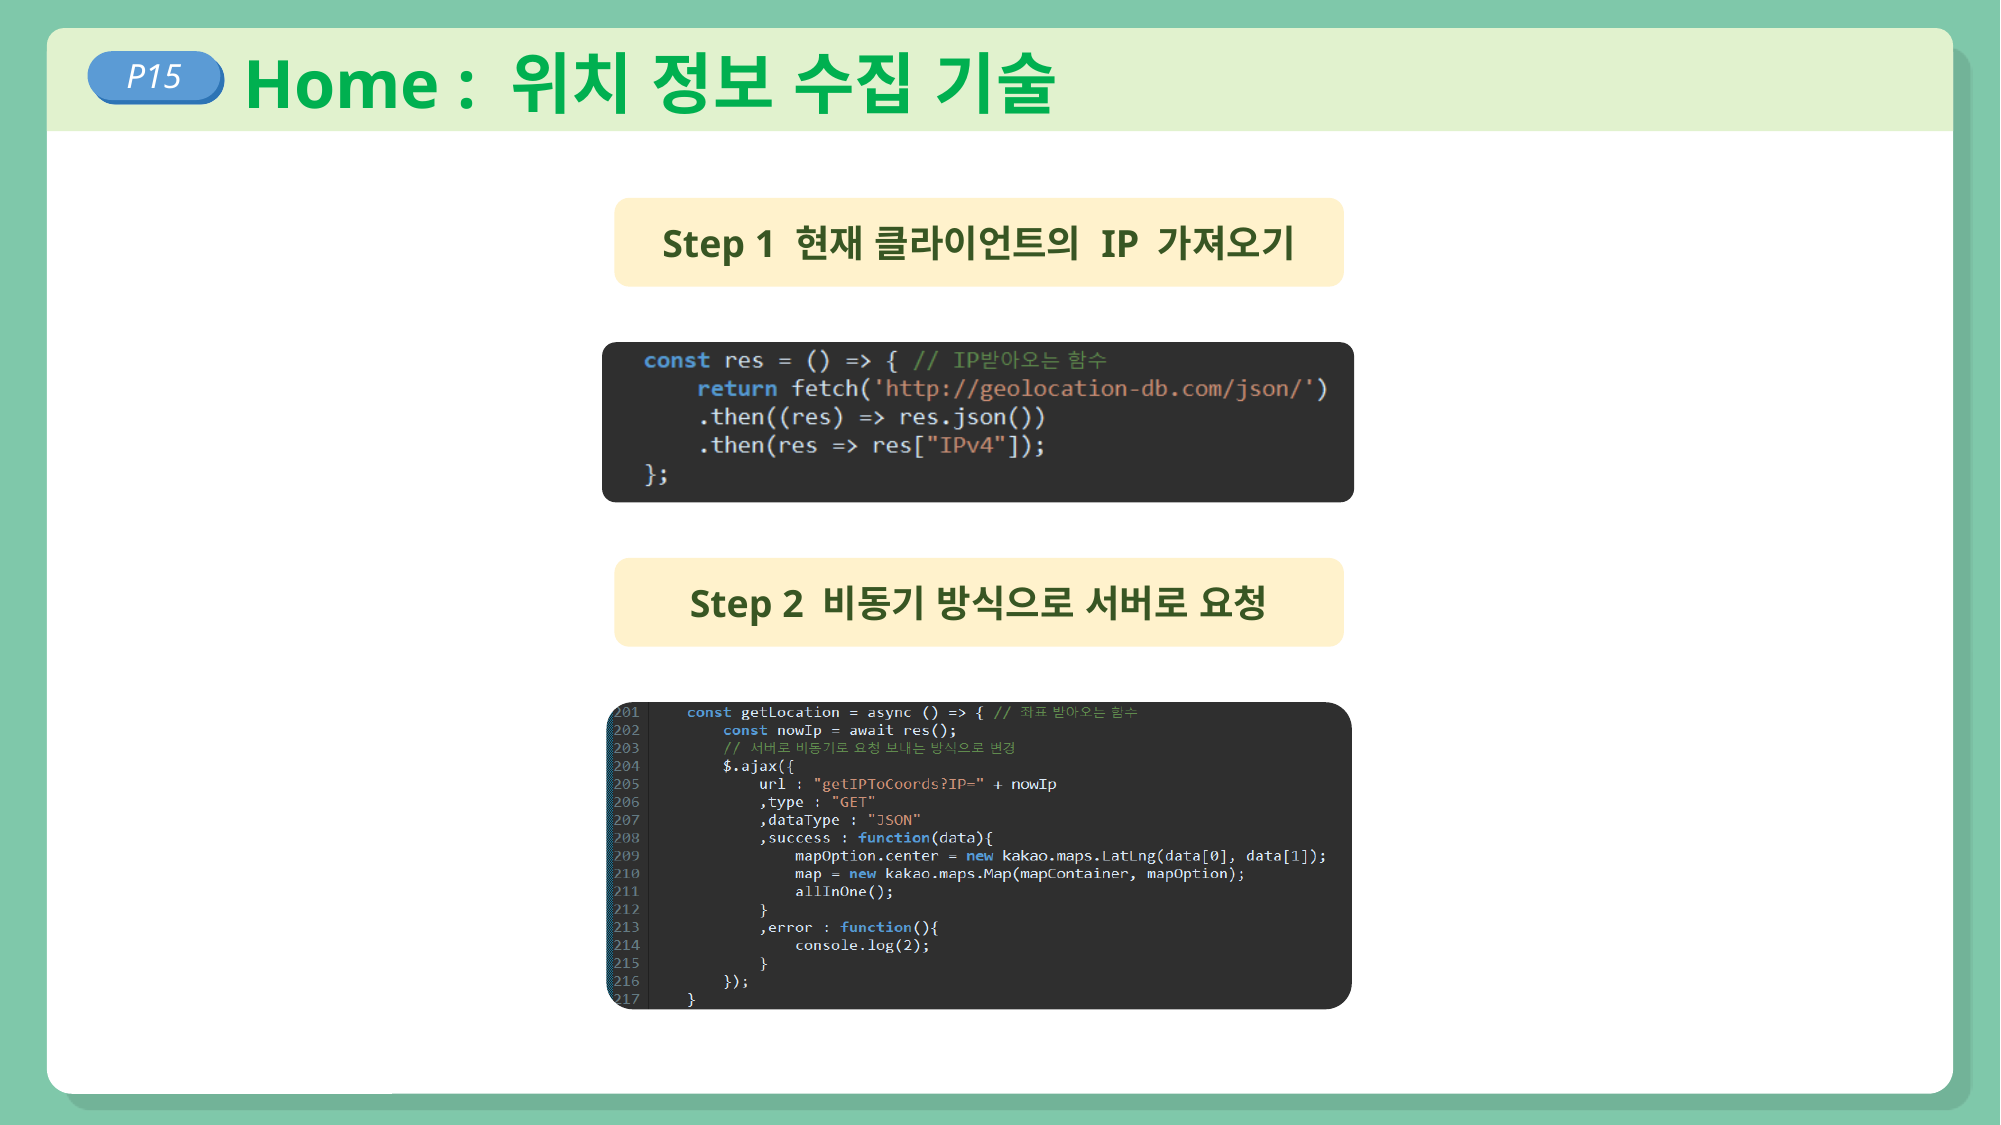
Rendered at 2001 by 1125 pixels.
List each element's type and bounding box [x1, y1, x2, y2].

text_box [602, 197, 1355, 1010]
text_box [46, 28, 1954, 1094]
